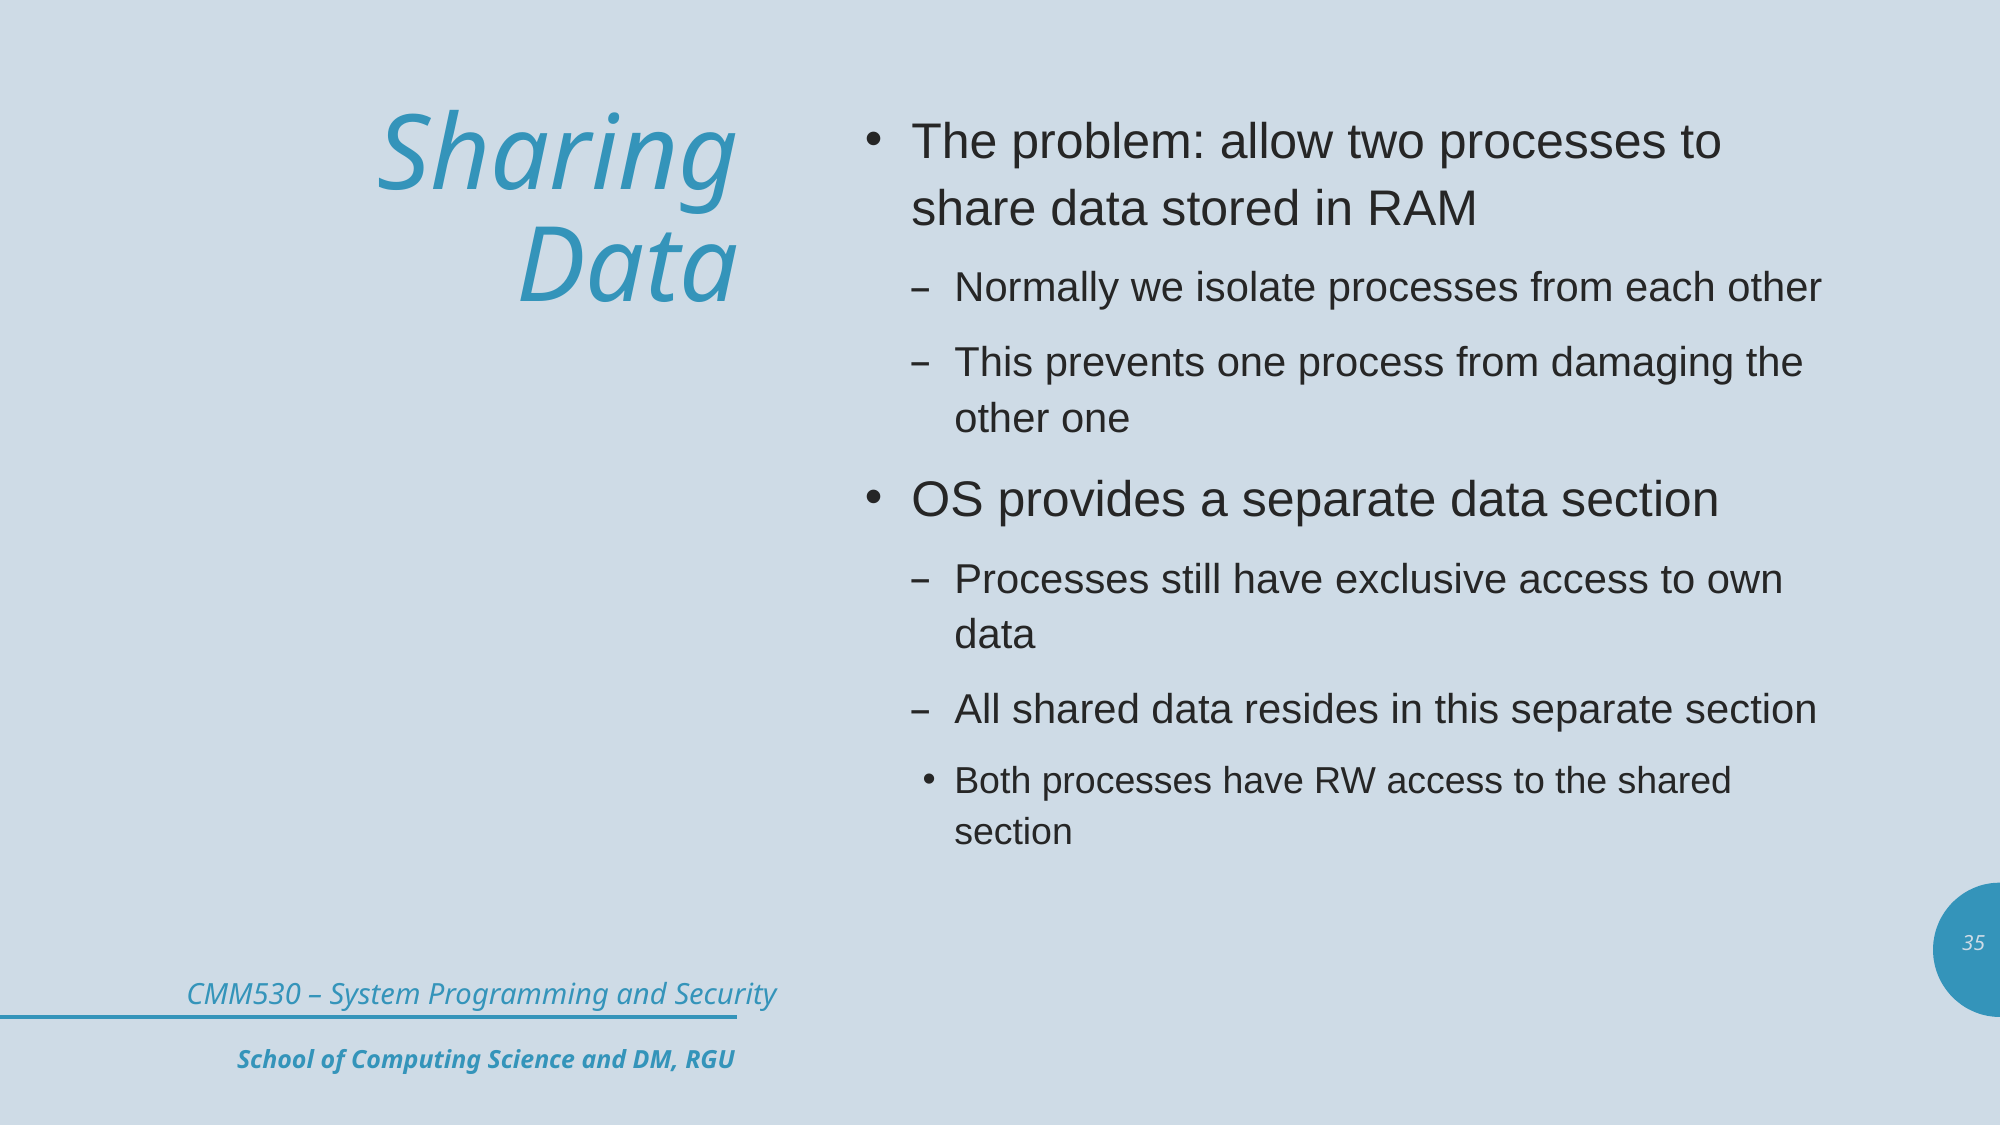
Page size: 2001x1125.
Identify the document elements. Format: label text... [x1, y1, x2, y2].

list The problem: allow two processes to share data stored in RAM Normally we isolate processes from each other This prevents one process from damaging the other one OS provides a separate data section Processes still have exclusive access to own data All shared data resides in this separate section Both processes have RW access to the shared section [849, 93, 1875, 1022]
title Sharing Data [125, 91, 754, 905]
slide_number 35 [1933, 904, 2000, 980]
